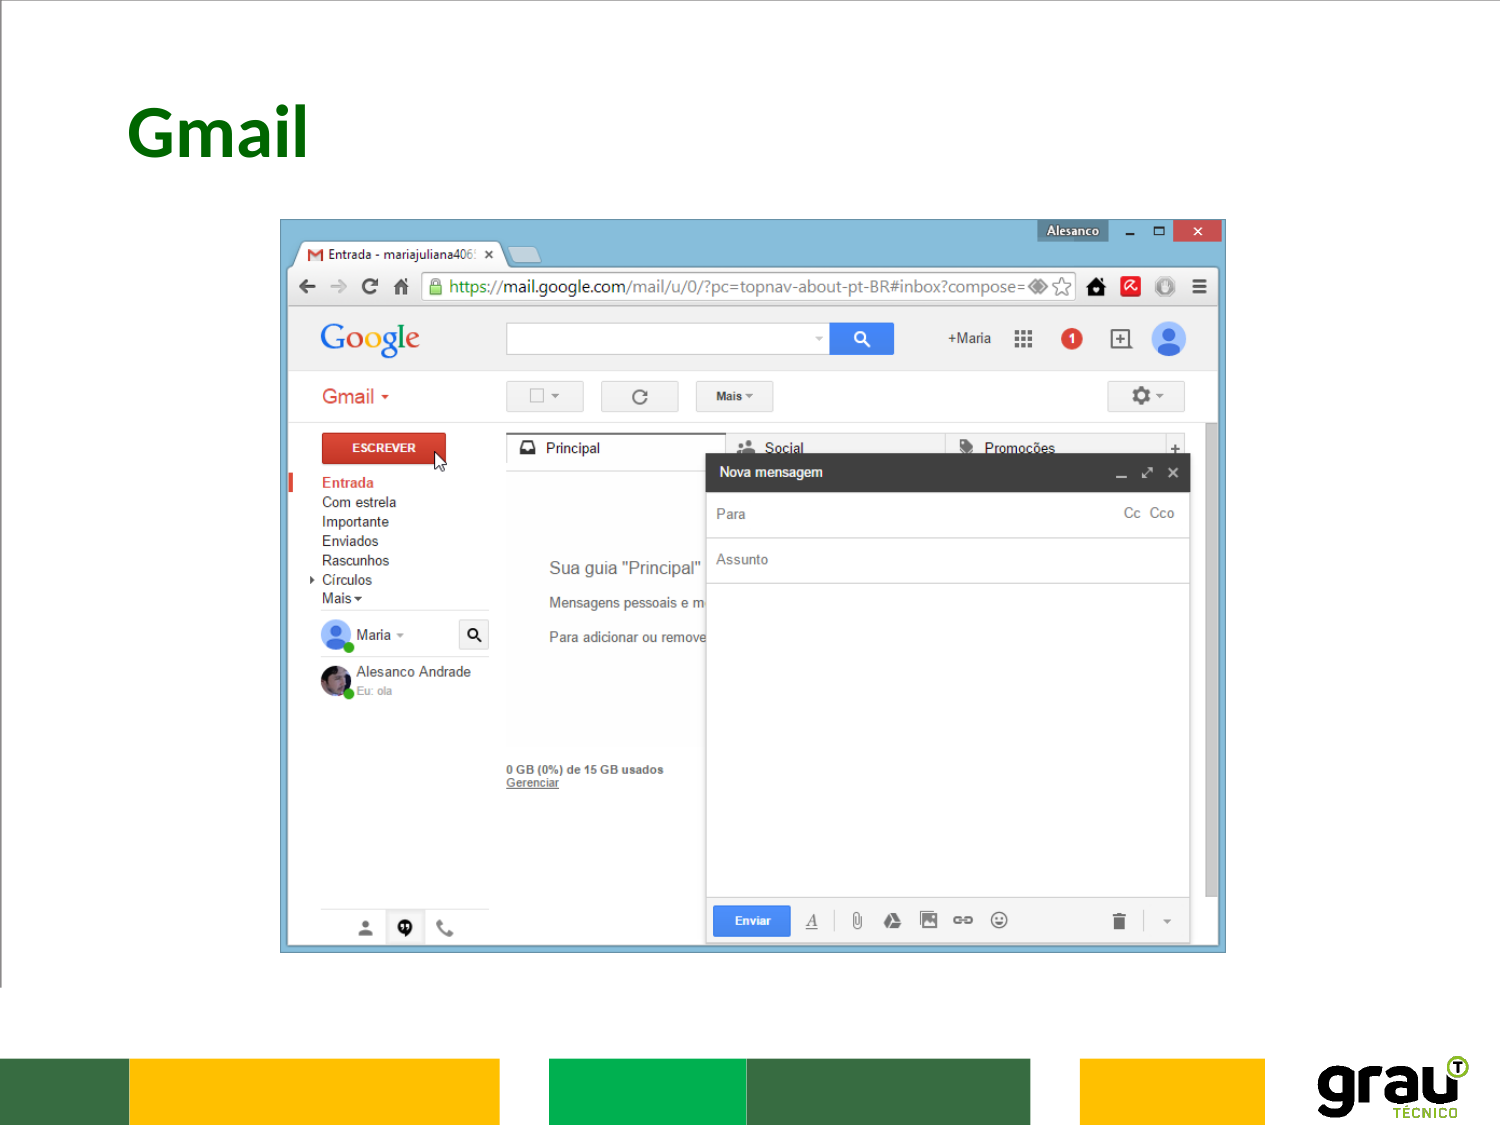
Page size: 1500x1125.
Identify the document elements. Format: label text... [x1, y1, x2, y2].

picture [1316, 1055, 1470, 1121]
text_box Gmail [112, 7, 1388, 249]
picture [0, 0, 1500, 987]
